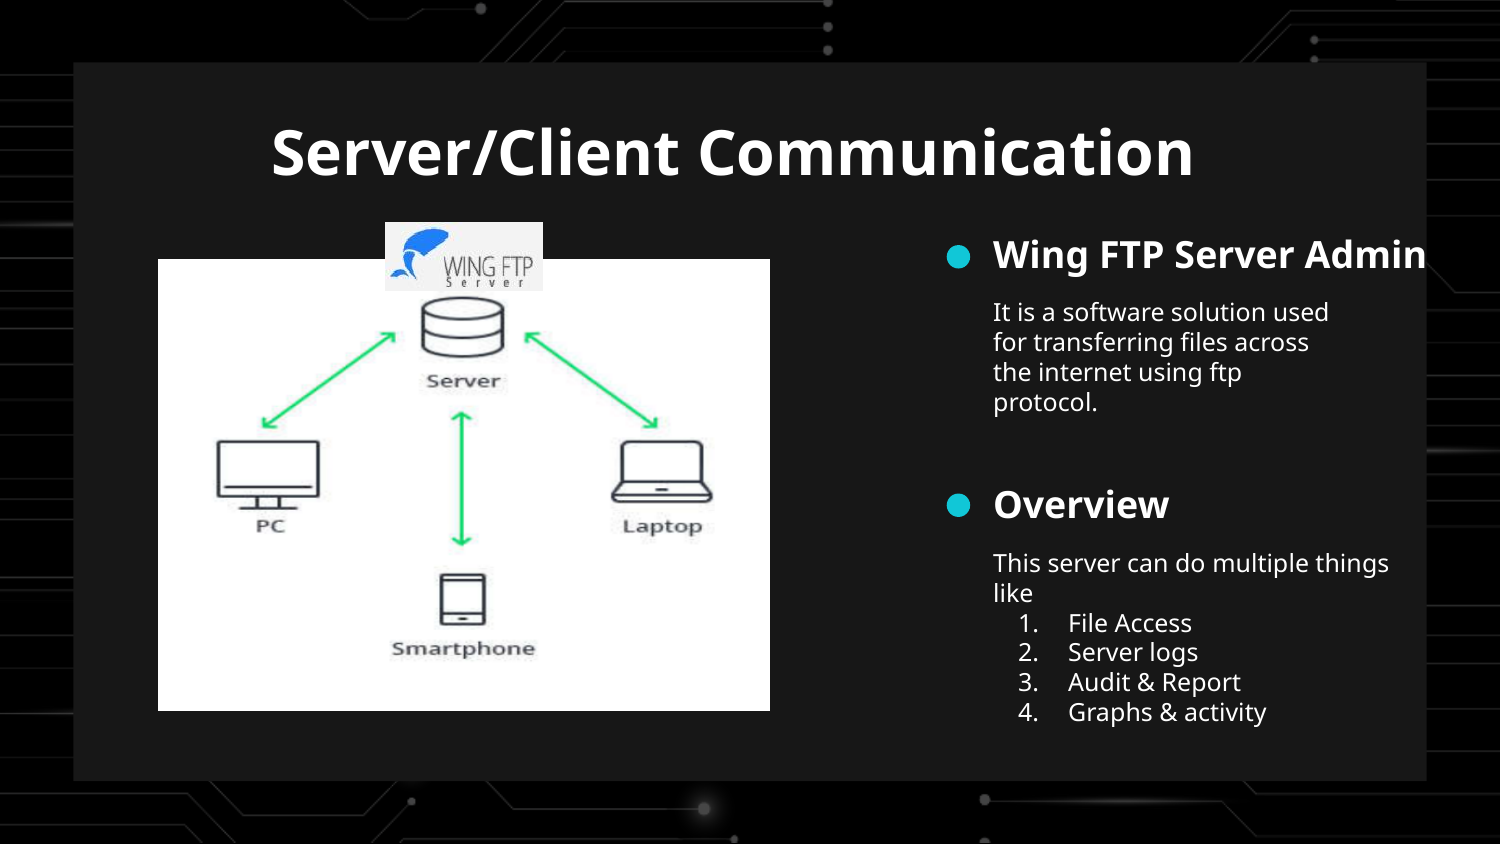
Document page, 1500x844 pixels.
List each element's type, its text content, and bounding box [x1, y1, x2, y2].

text_box [946, 245, 971, 269]
title Server/Client Communication [118, 98, 1382, 192]
text_box It is a software solution used for transferring files across the internet using ftp protocol. [978, 291, 1360, 441]
picture [0, 0, 1500, 843]
text_box [946, 493, 971, 517]
text_box This server can do multiple things like File Access Server logs Audit & Report Graphs & activity [978, 532, 1450, 781]
text_box Wing FTP Server Admin [978, 222, 1450, 291]
text_box Overview [978, 473, 1360, 541]
